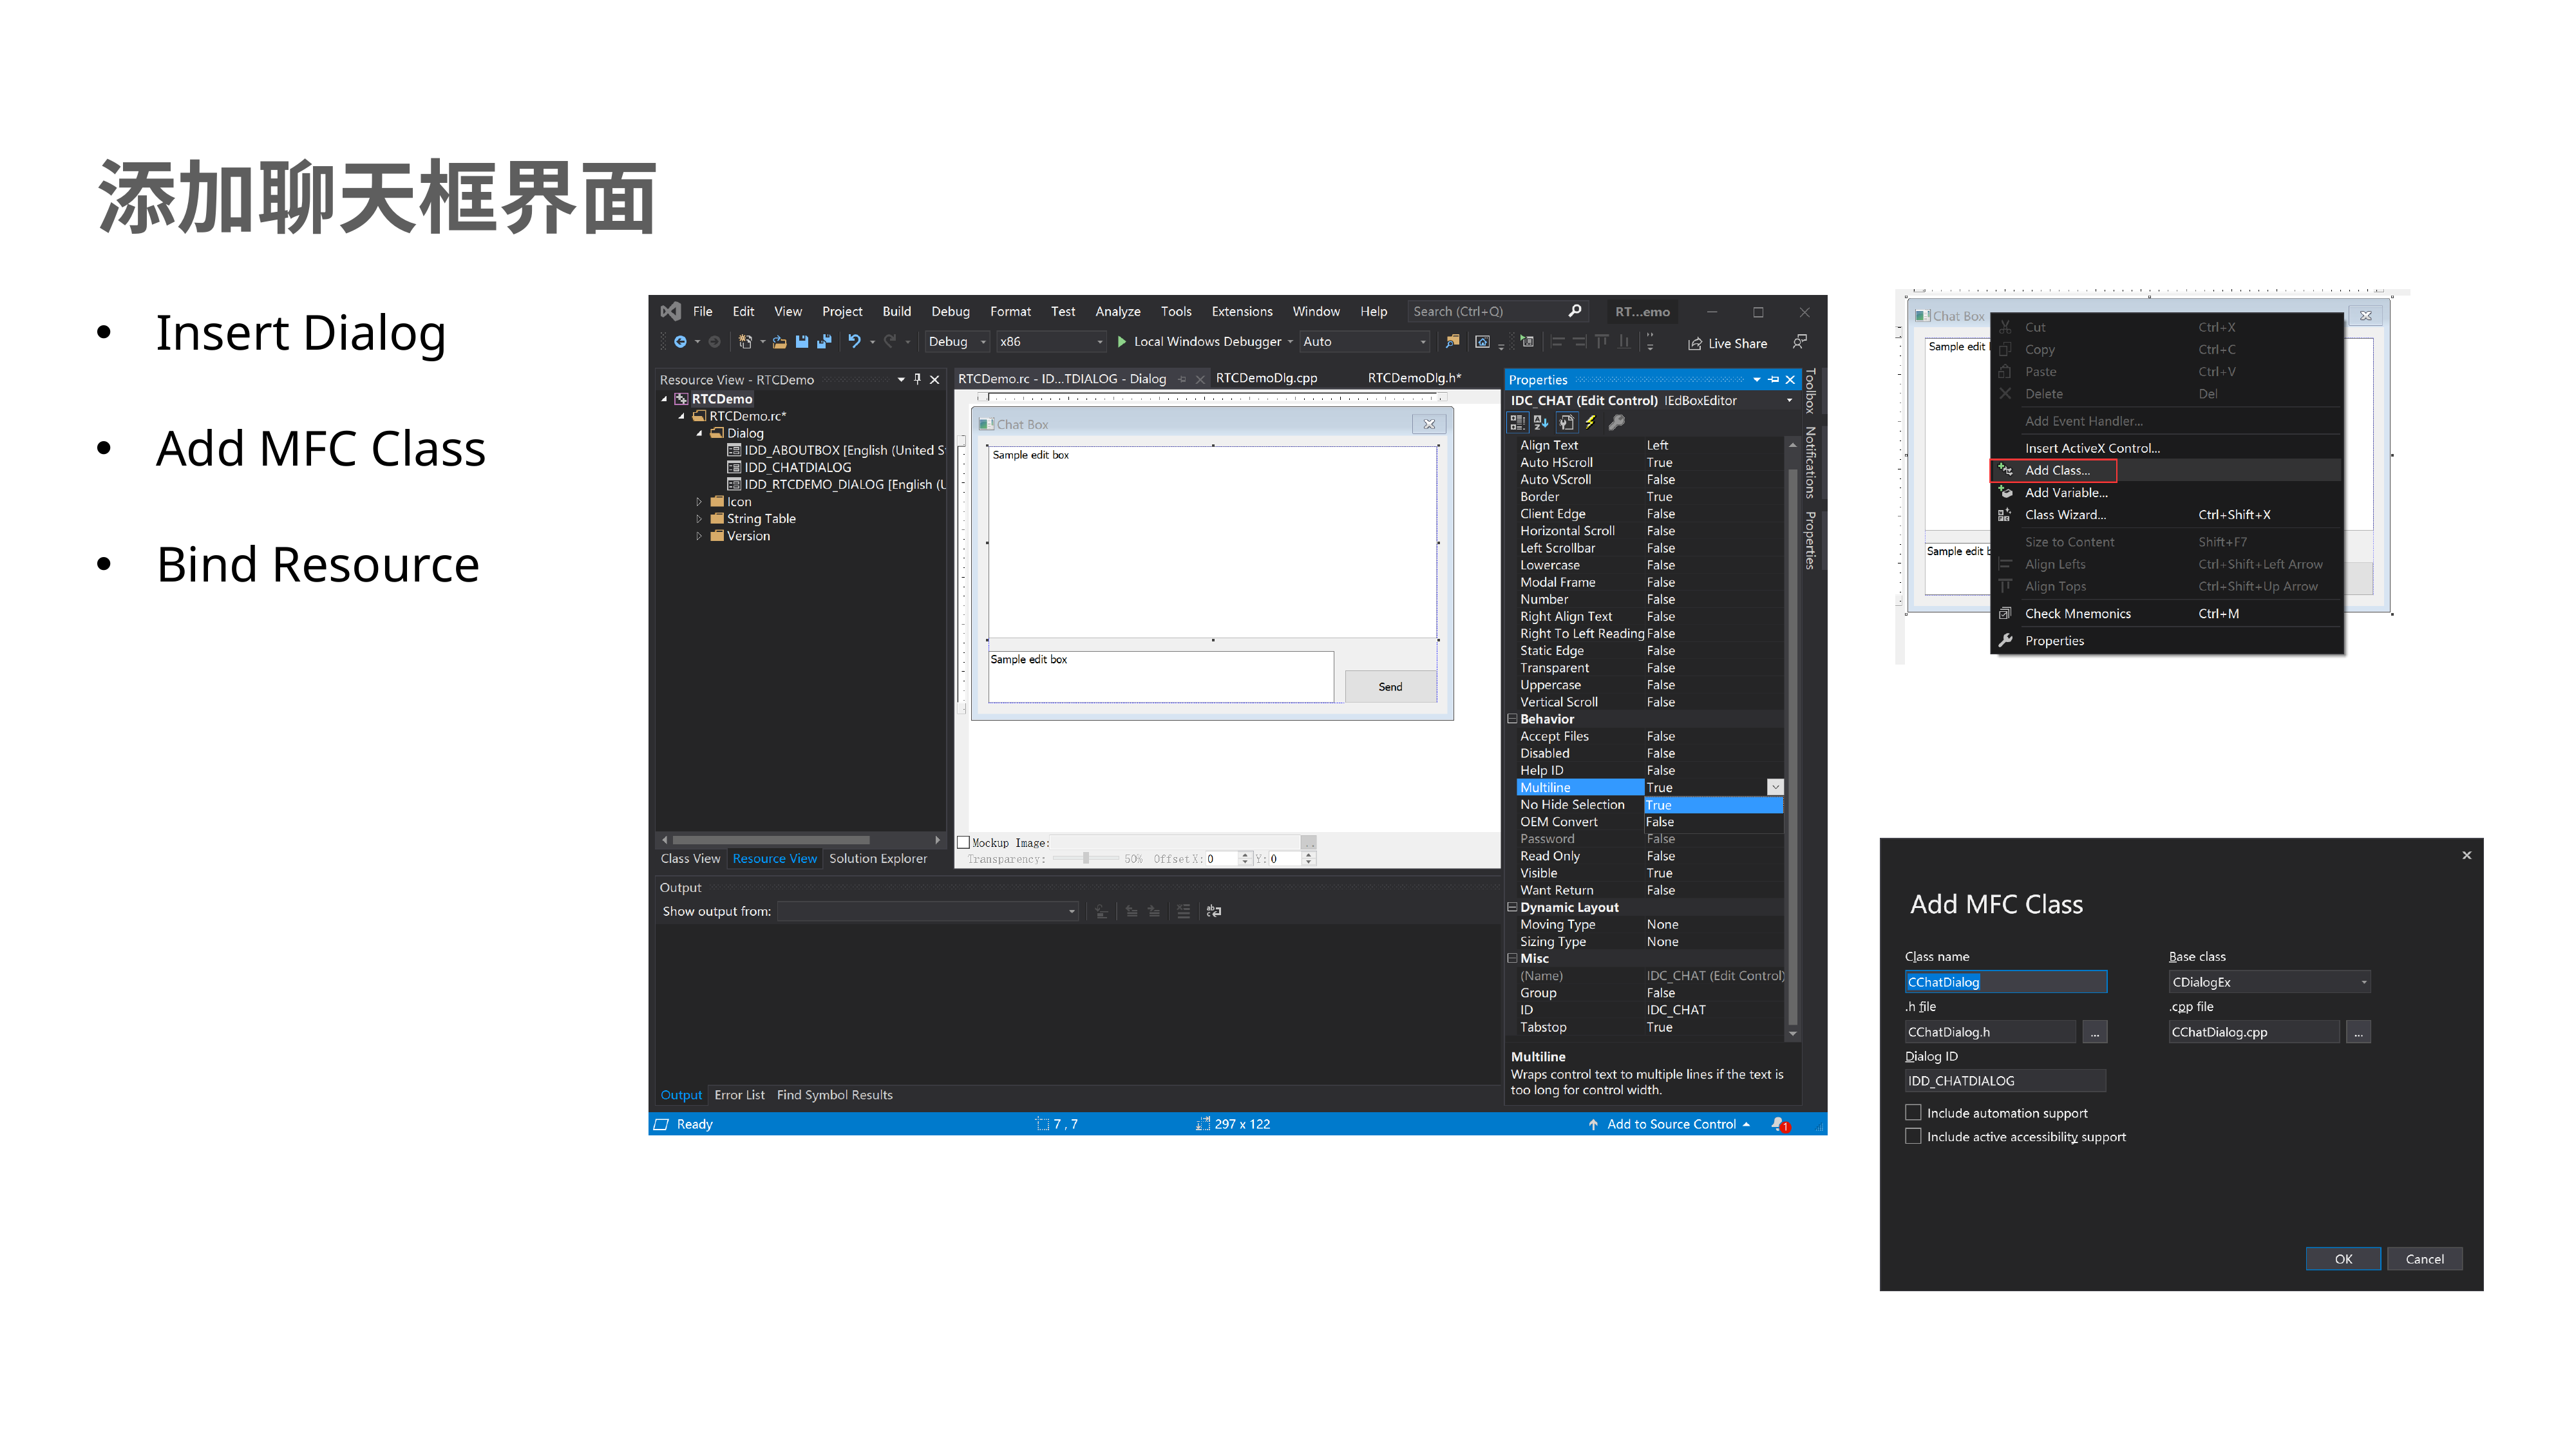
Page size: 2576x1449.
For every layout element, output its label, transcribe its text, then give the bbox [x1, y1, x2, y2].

picture [648, 295, 1828, 1136]
text_box 添加聊天框界面 [91, 140, 684, 249]
picture [1879, 838, 2484, 1291]
picture [1895, 289, 2411, 665]
text_box Insert Dialog Add MFC Class Bind Resource [90, 296, 493, 598]
